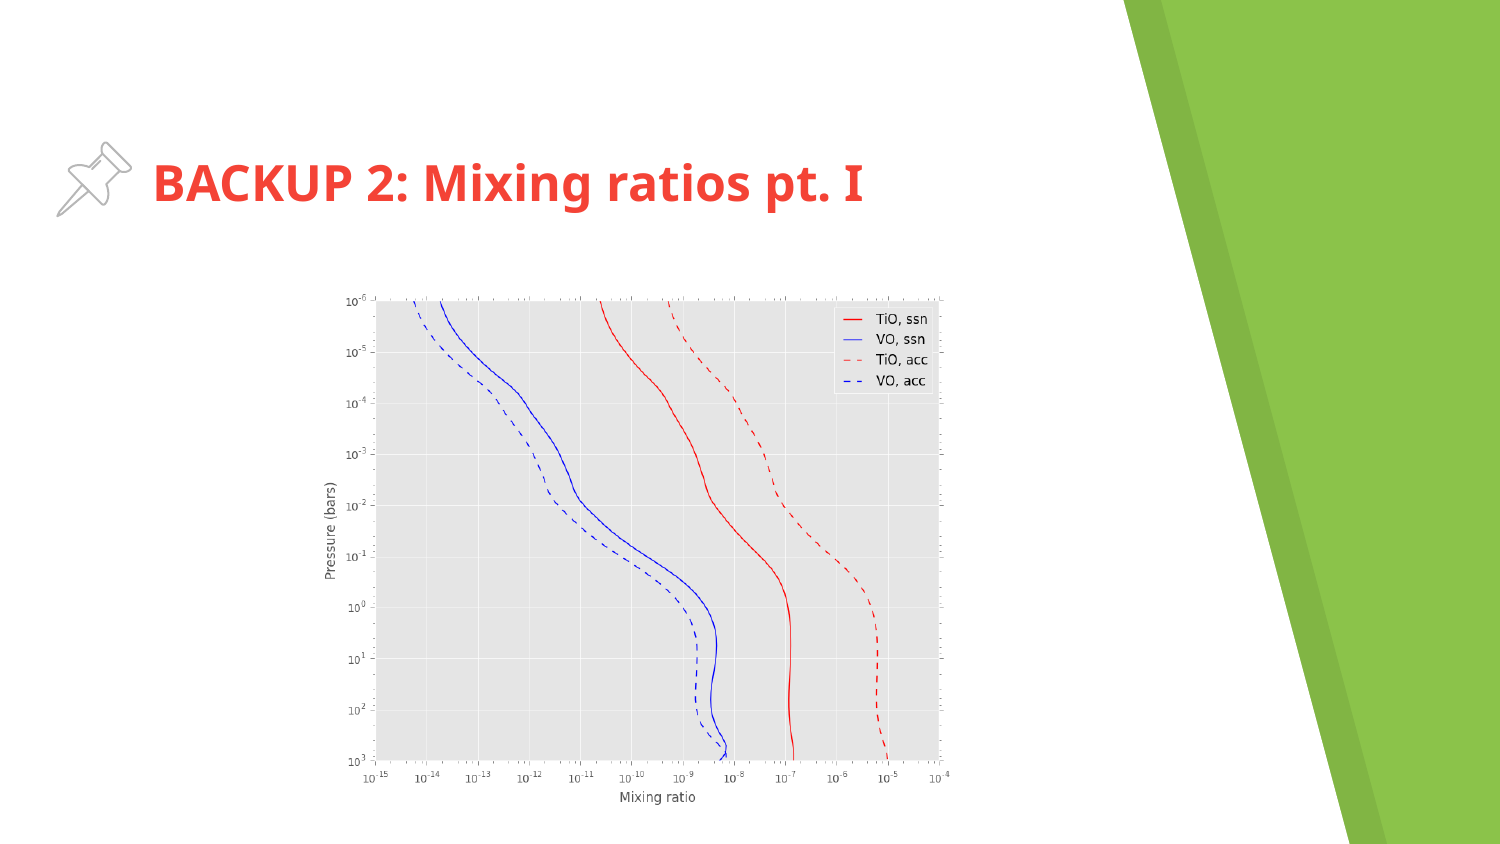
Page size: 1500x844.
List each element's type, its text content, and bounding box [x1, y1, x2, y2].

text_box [57, 142, 132, 217]
title BACKUP 2: Mixing ratios pt. I [137, 146, 1011, 227]
picture [284, 242, 1012, 818]
